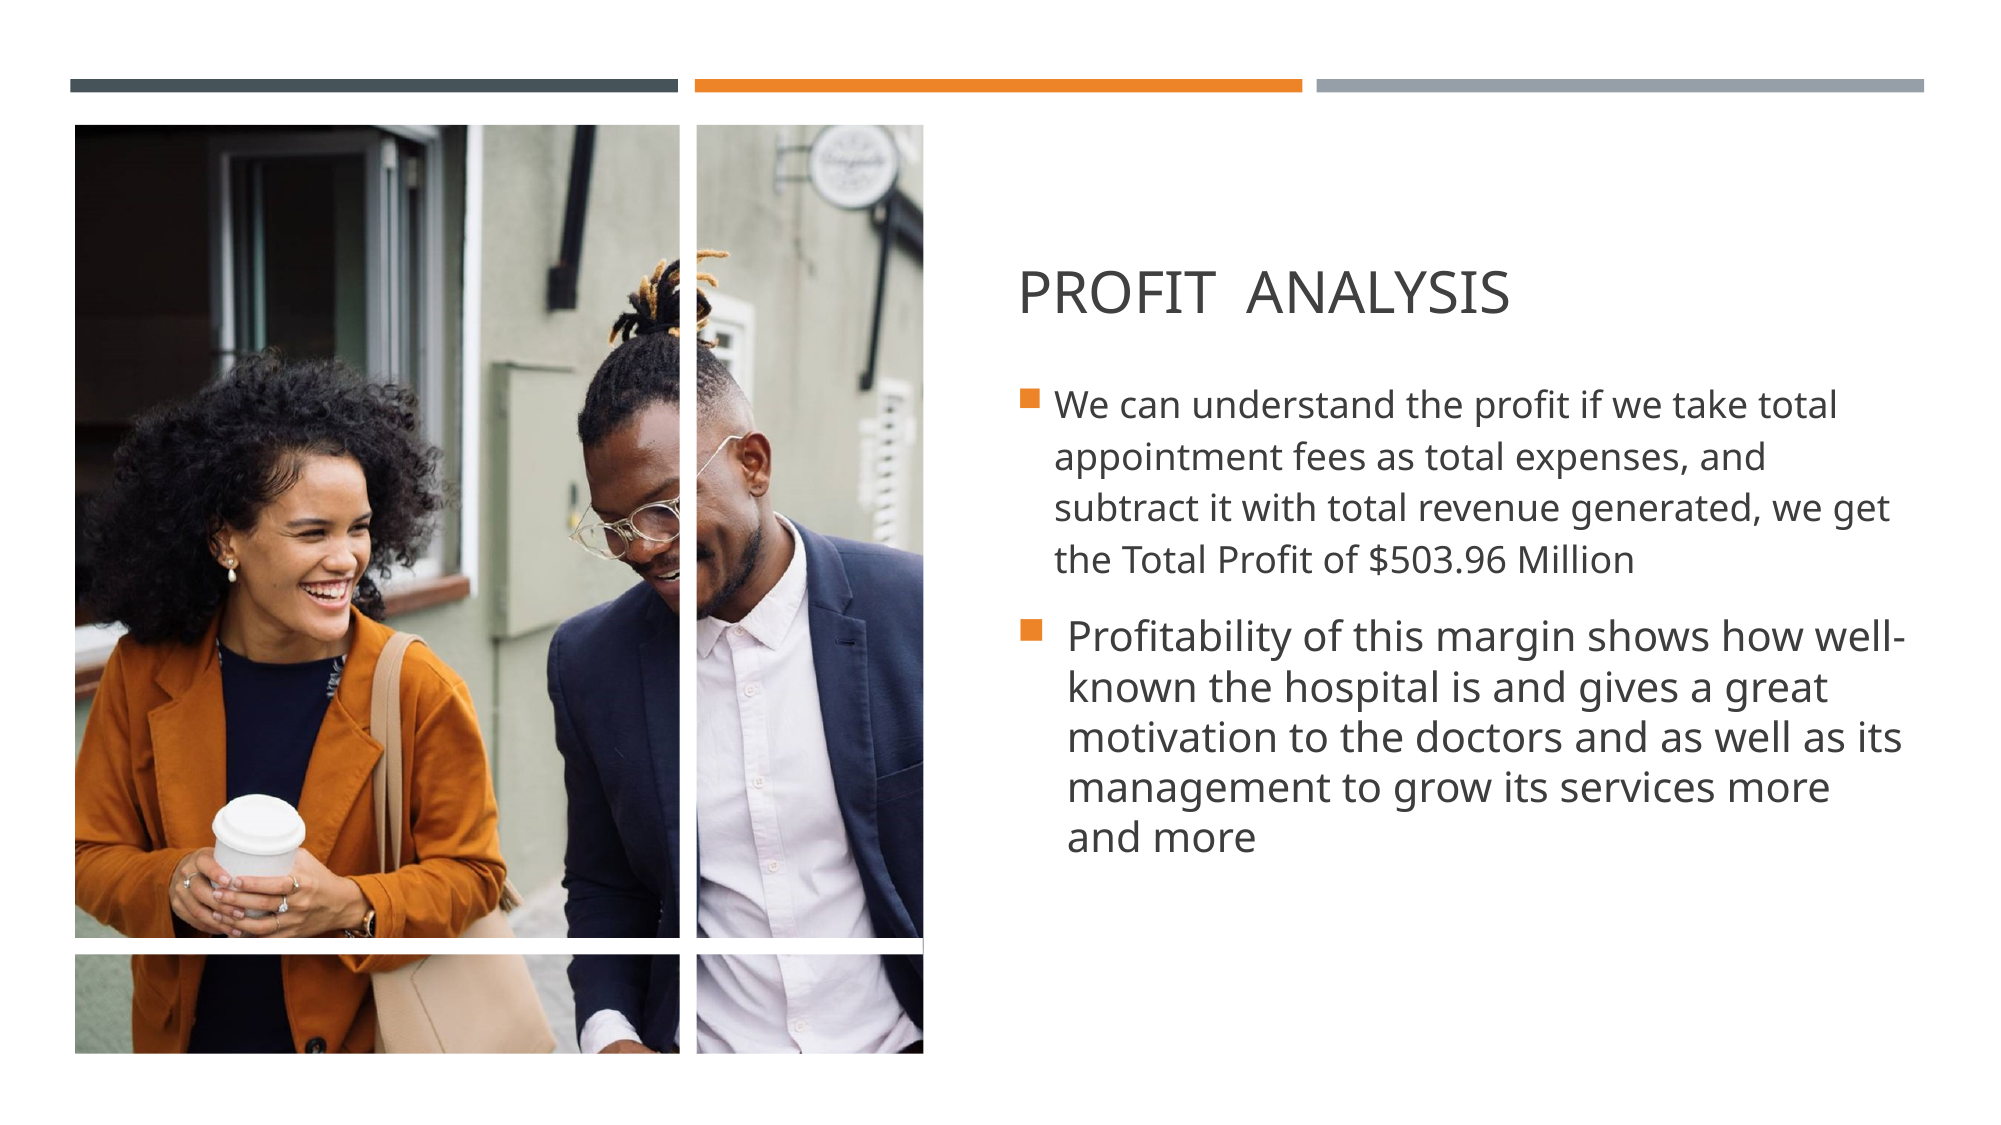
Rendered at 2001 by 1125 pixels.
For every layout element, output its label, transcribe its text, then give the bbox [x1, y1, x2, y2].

picture [74, 124, 924, 1055]
list We can understand the profit if we take total appointment fees as total expenses, and subtract it with total revenue generated, we get the Total Profit of $503.96 Million Profitability of this margin shows how well-known the hospital is and gives a great motivation to the doctors and as well as its management to grow its services more and more [1001, 366, 1925, 1054]
title PROFIT ANALYSIS [1001, 121, 1925, 333]
